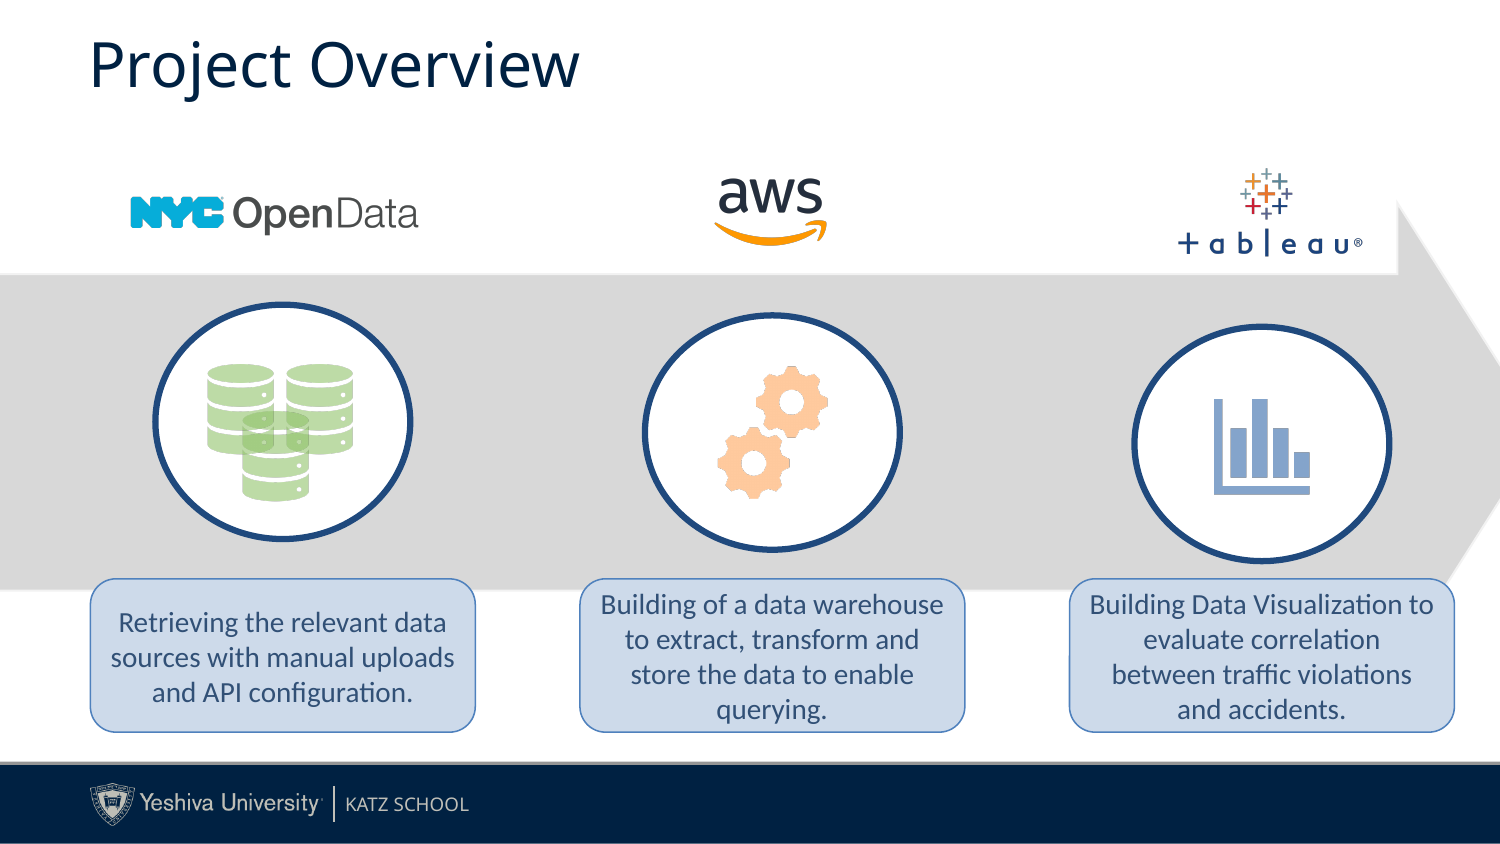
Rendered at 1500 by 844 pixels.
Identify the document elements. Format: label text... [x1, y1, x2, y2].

picture [1154, 164, 1369, 261]
picture [121, 185, 430, 240]
text_box Building of a data warehouse to extract, transform and store the data to enable querying. [579, 578, 965, 733]
picture [692, 352, 853, 513]
text_box [0, 202, 1500, 591]
text_box [1134, 326, 1390, 562]
text_box ©◊ [644, 315, 900, 550]
picture [184, 352, 376, 513]
picture [1194, 378, 1330, 514]
text_box Building Data Visualization to evaluate correlation between traffic violations and accidents. [1069, 578, 1455, 733]
text_box ©◊ [155, 304, 411, 540]
picture [90, 783, 323, 826]
picture [713, 178, 827, 247]
title Project Overview [0, 0, 1498, 179]
text_box Retrieving the relevant data sources with manual uploads and API configuration. [90, 578, 476, 733]
